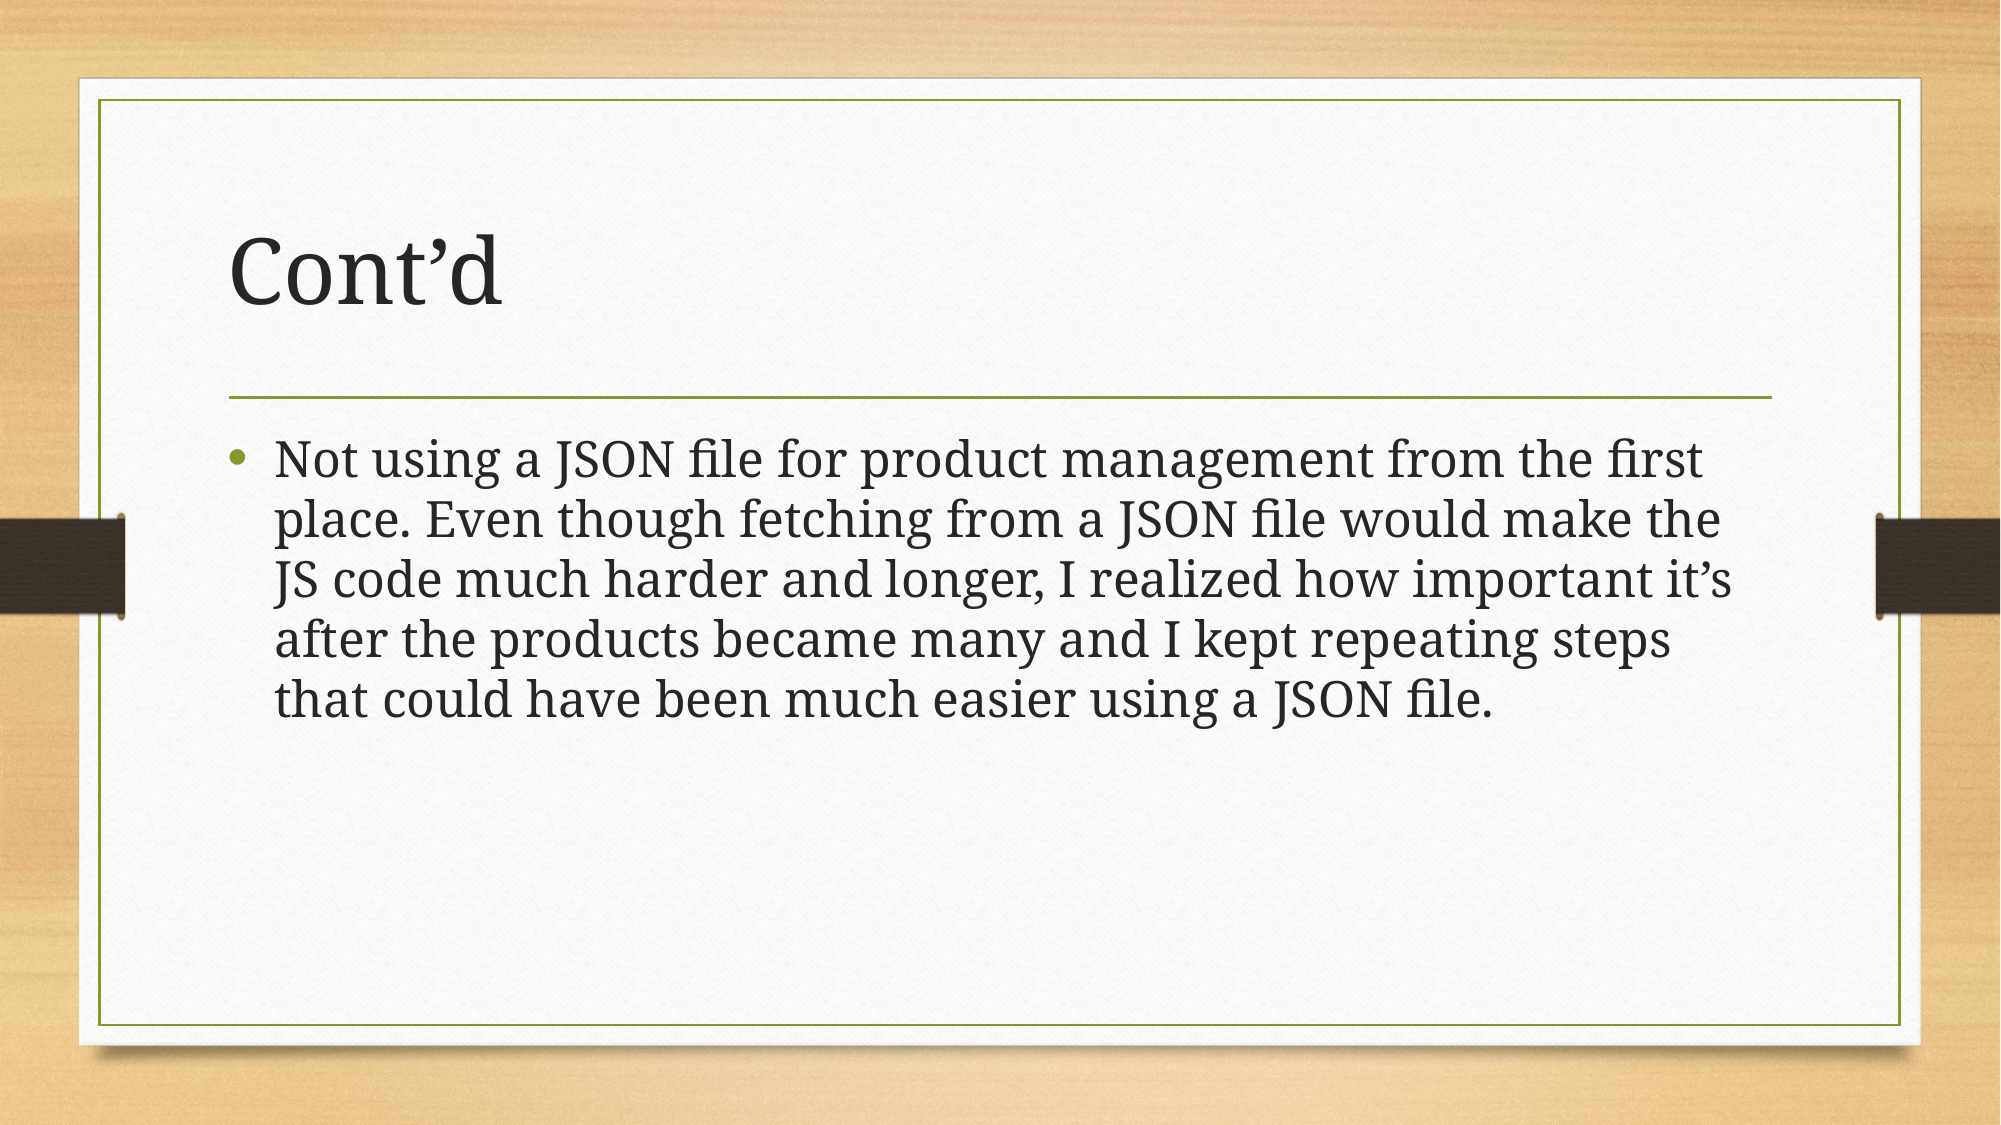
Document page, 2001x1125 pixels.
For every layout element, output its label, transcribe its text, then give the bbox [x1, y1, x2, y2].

picture [0, 0, 2001, 1125]
title Cont’d [212, 161, 1788, 375]
list Not using a JSON file for product management from the first place. Even though fetching from a JSON file would make the JS code much harder and longer, I realized how important it’s after the products became many and I kept repeating steps that could have been much easier using a JSON file. [212, 419, 1788, 964]
